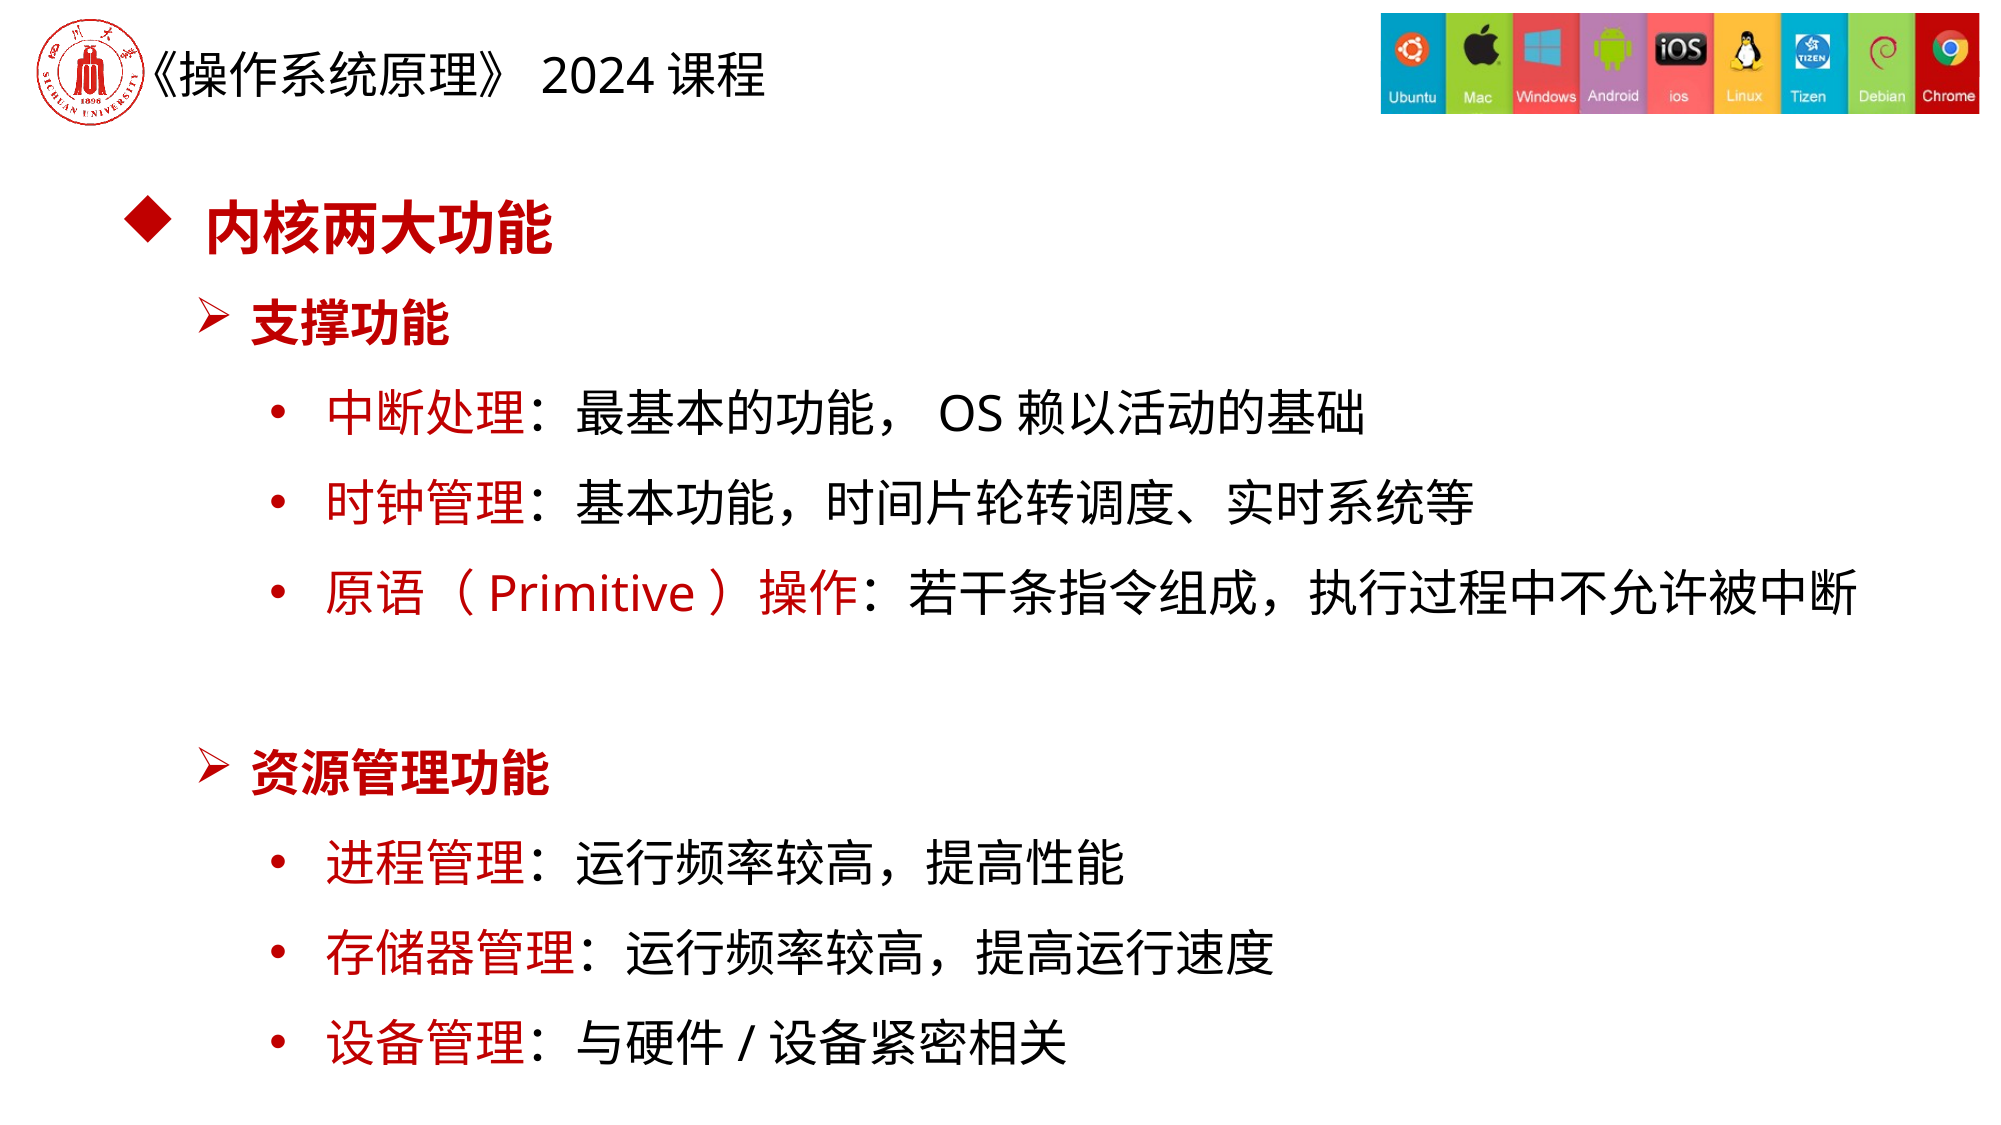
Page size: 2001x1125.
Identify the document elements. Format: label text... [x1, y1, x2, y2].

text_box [36, 4, 1980, 145]
text_box 内核两大功能 支撑功能 中断处理：最基本的功能，OS赖以活动的基础 时钟管理：基本功能，时间片轮转调度、实时系统等 原语（Primitive）操作：若干条指令组成，执行过程中不允许被中断 资源管理功能 进程管理：运行频率较高，提高性能 存储器管理：运行频率较高，提高运行速度 设备管理：与硬件/设备紧密相关 [104, 149, 1984, 1079]
